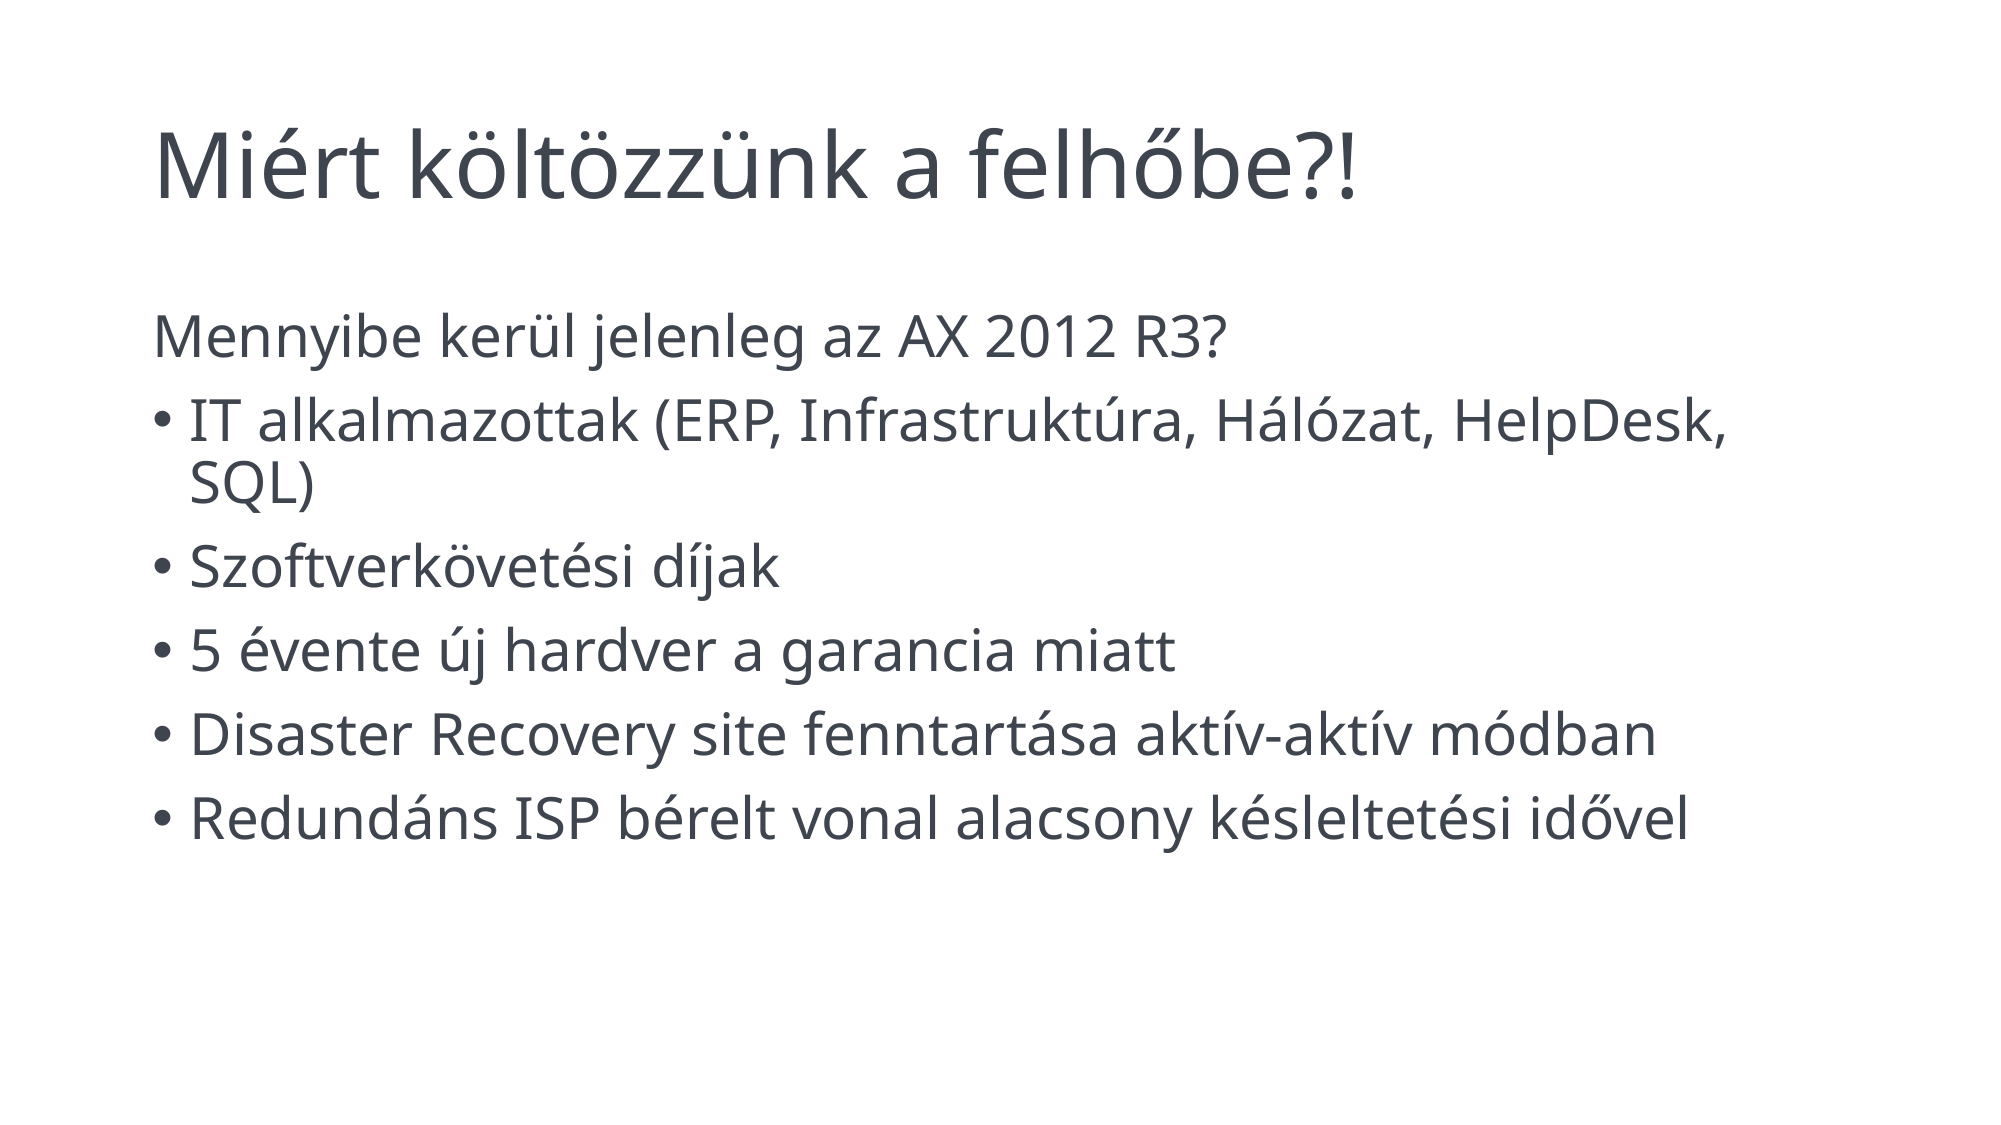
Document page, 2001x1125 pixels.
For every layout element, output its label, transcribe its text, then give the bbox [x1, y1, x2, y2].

title Miért költözzünk a felhőbe?! [137, 59, 1863, 278]
list Mennyibe kerül jelenleg az AX 2012 R3? IT alkalmazottak (ERP, Infrastruktúra, Hálózat, HelpDesk, SQL) Szoftverkövetési díjak 5 évente új hardver a garancia miatt Disaster Recovery site fenntartása aktív-aktív módban Redundáns ISP bérelt vonal alacsony késleltetési idővel [137, 299, 1863, 1014]
